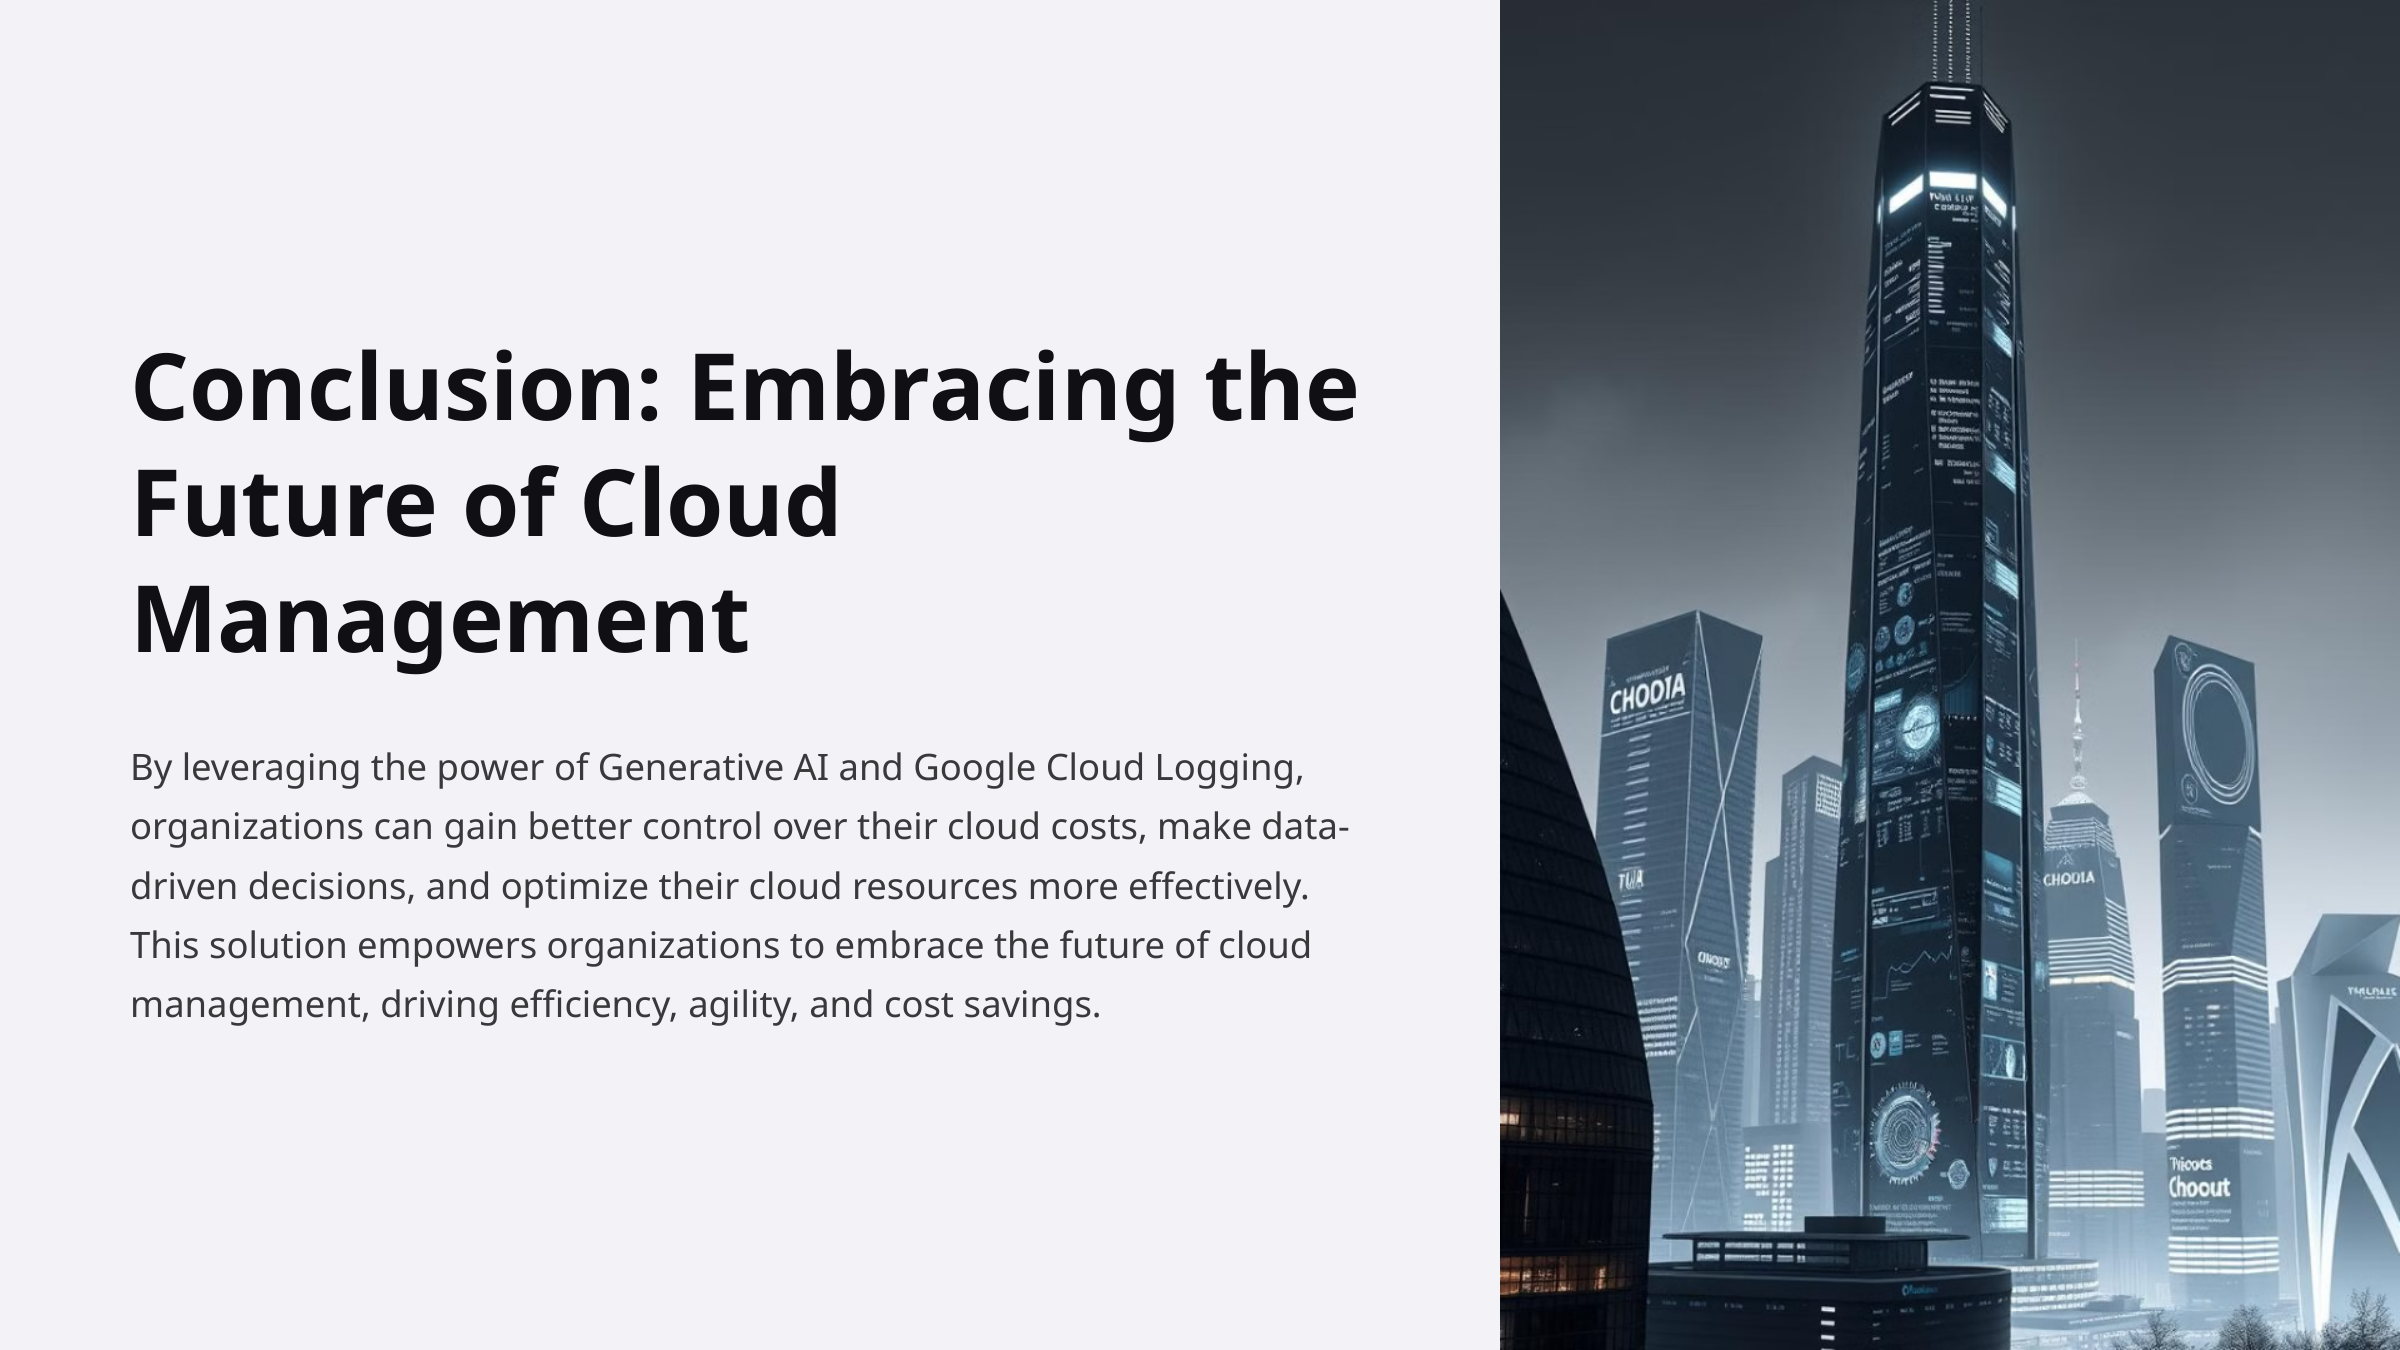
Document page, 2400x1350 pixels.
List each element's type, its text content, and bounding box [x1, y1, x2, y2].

text_box By leveraging the power of Generative AI and Google Cloud Logging, organizations can gain better control over their cloud costs, make data-driven decisions, and optimize their cloud resources more effectively. This solution empowers organizations to embrace the future of cloud management, driving efficiency, agility, and cost savings. [130, 728, 1370, 1027]
picture [1499, 0, 2400, 1350]
text_box Conclusion: Embracing the Future of Cloud Management [130, 323, 1370, 673]
